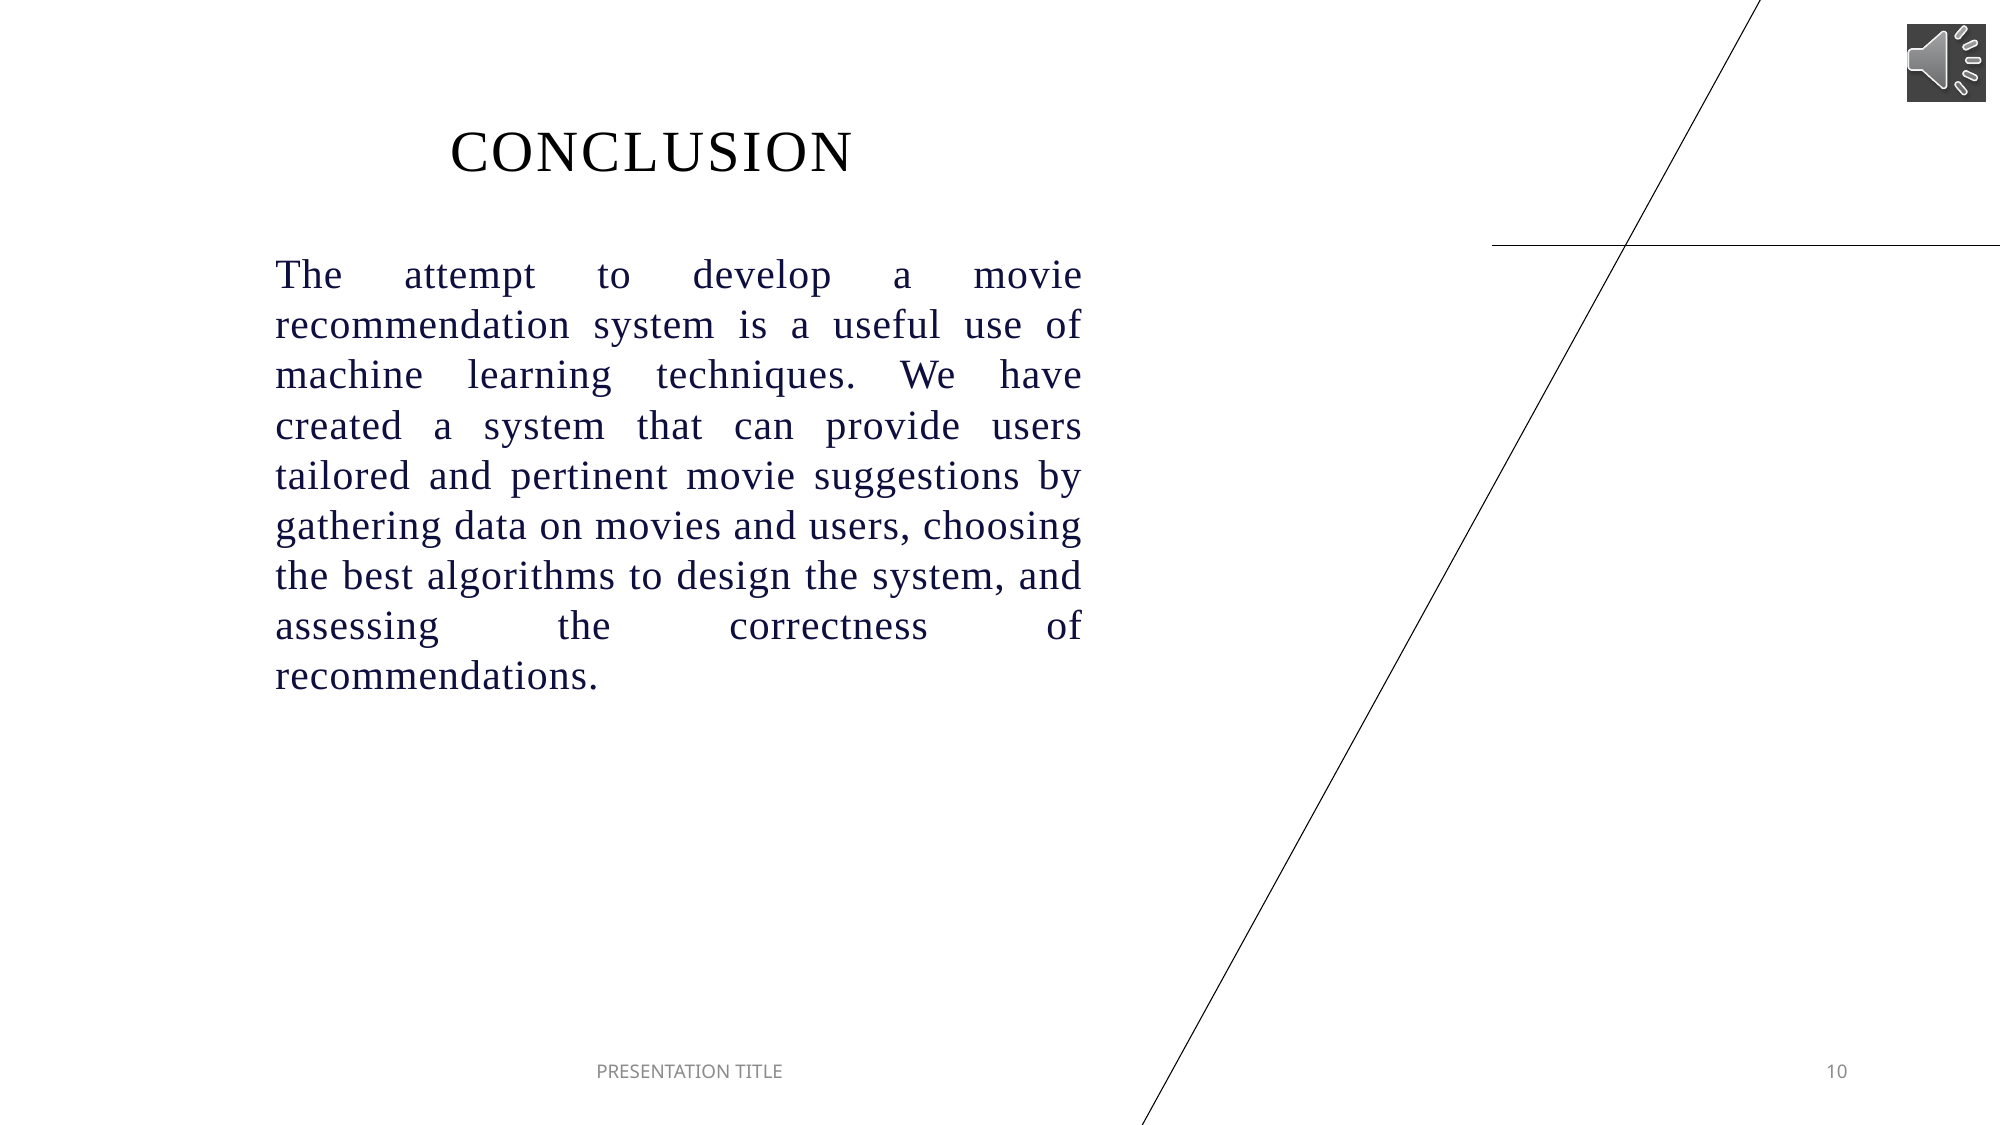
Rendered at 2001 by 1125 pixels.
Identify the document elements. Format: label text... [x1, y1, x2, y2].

title CONCLUSION [232, 62, 1071, 192]
list The attempt to develop a movie recommendation system is a useful use of machine learning techniques. We have created a system that can provide users tailored and pertinent movie suggestions by gathering data on movies and users, choosing the best algorithms to design the system, and assessing the correctness of recommendations. [260, 239, 1099, 860]
slide_number 10 [1412, 1042, 1863, 1103]
picture [1906, 22, 1987, 103]
footer PRESENTATION TITLE [404, 1042, 975, 1103]
